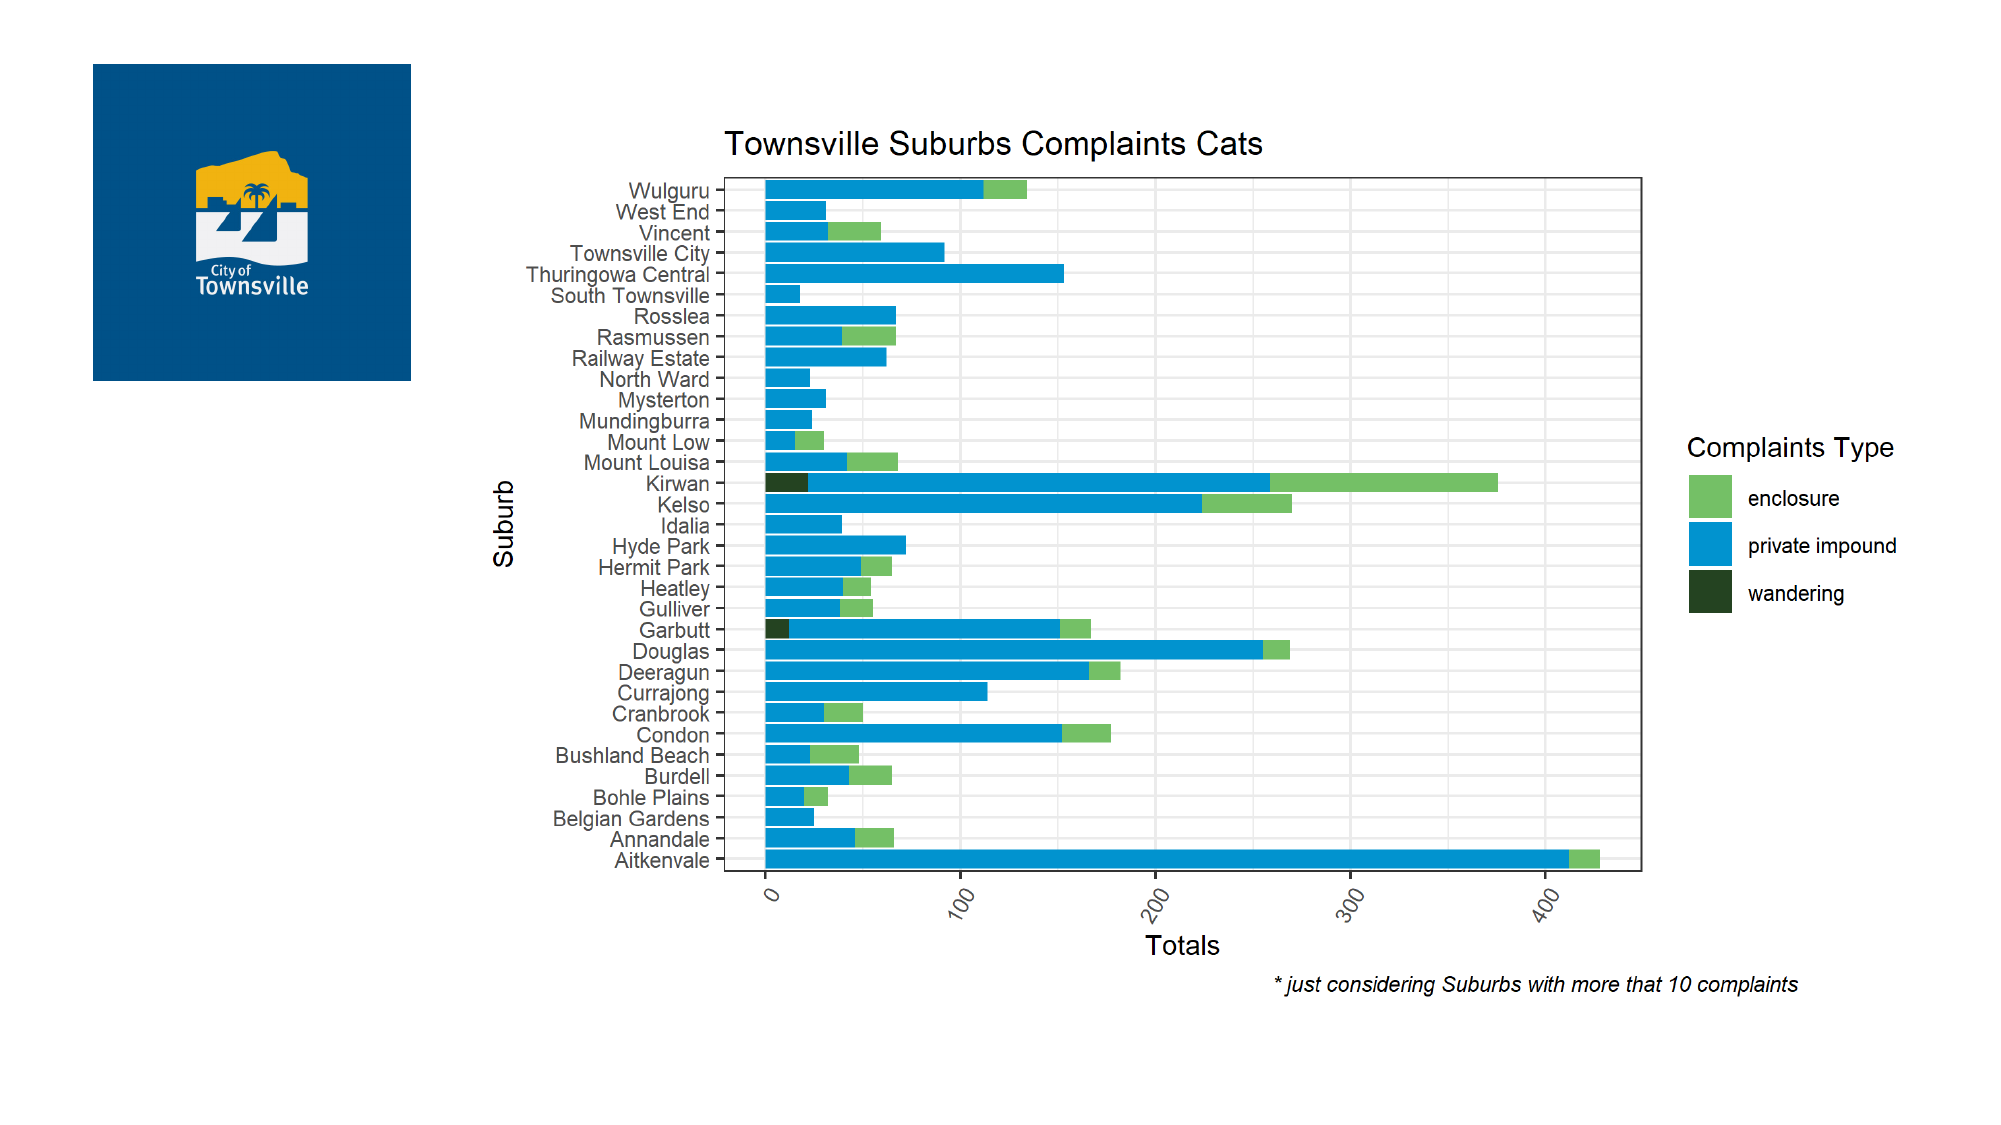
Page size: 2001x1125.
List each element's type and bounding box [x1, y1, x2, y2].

picture [477, 115, 1927, 1010]
picture [93, 64, 411, 381]
